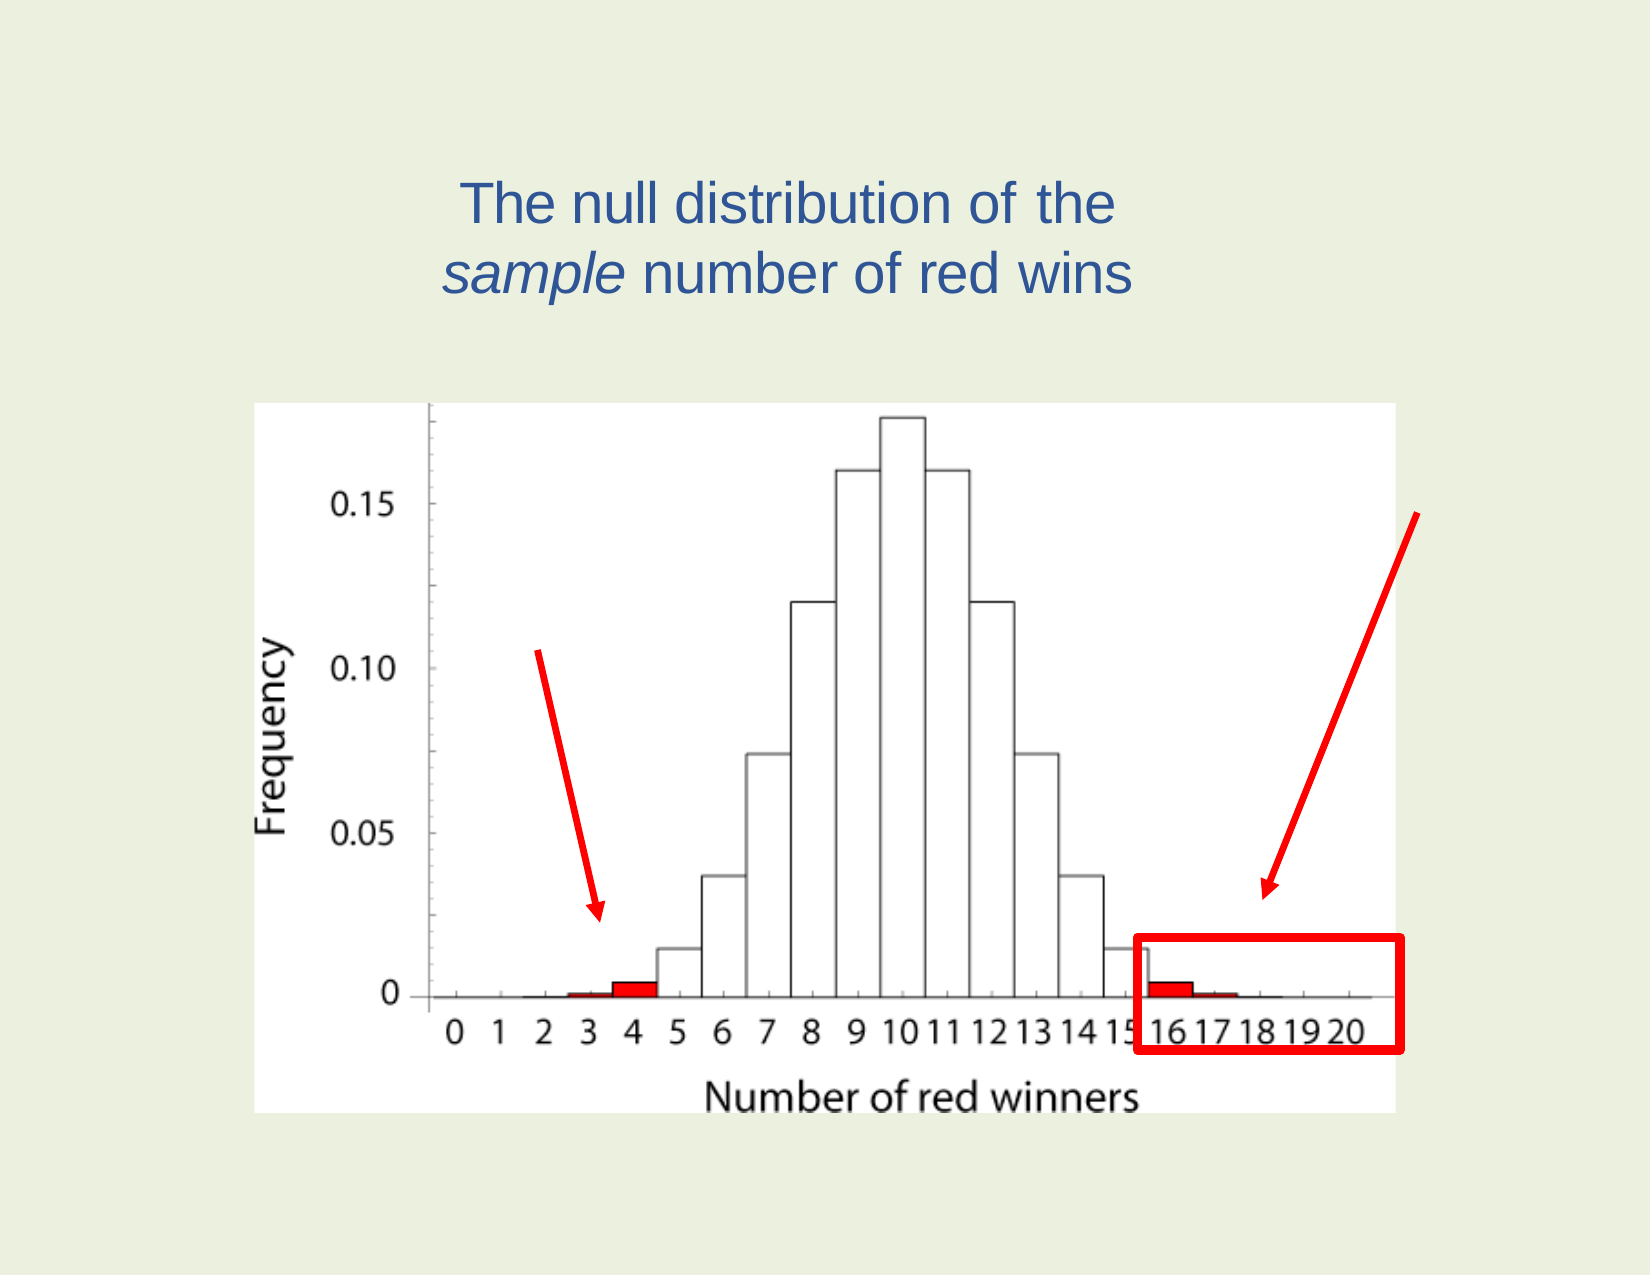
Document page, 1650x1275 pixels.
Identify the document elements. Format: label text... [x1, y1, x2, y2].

text_box The null distribution of the sample number of red wins [194, 162, 1380, 305]
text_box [537, 649, 601, 923]
text_box [1135, 935, 1402, 1052]
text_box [1262, 512, 1418, 901]
text_box [254, 403, 1396, 1113]
